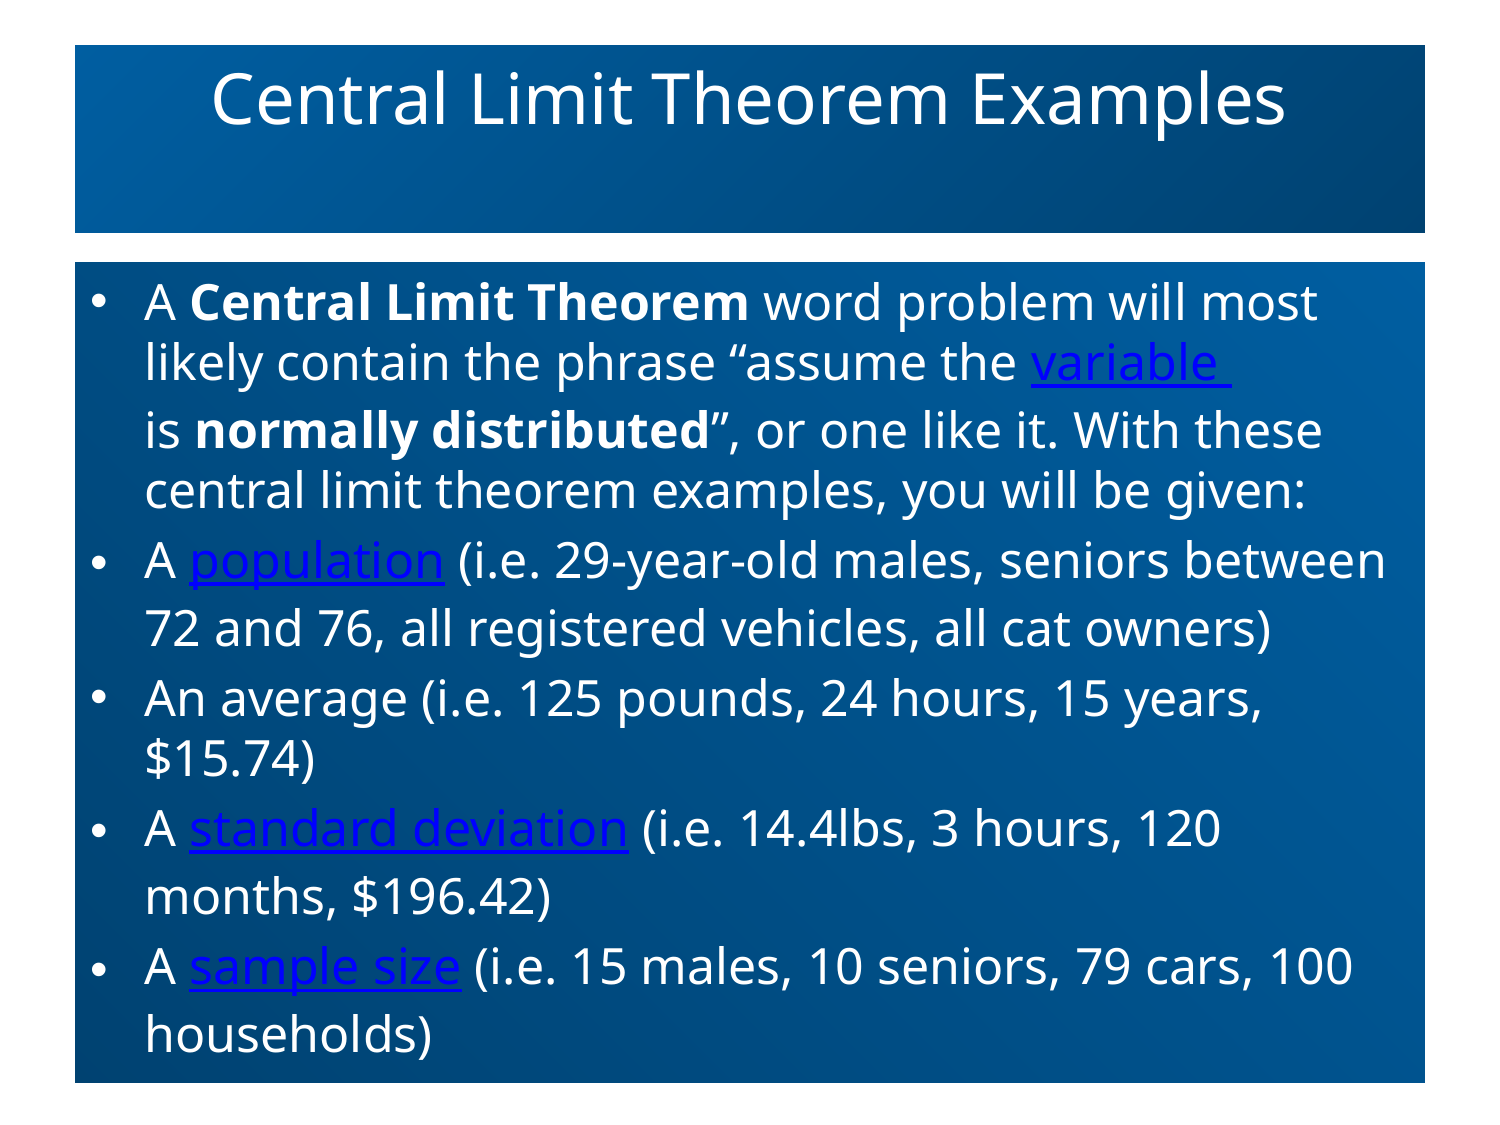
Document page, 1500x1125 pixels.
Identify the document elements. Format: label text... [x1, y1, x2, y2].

title Central Limit Theorem Examples [75, 45, 1425, 233]
list A Central Limit Theorem word problem will most likely contain the phrase “assume the variable is normally distributed”, or one like it. With these central limit theorem examples, you will be given: A population (i.e. 29-year-old males, seniors between 72 and 76, all registered vehicles, all cat owners) An average (i.e. 125 pounds, 24 hours, 15 years, $15.74) A standard deviation (i.e. 14.4lbs, 3 hours, 120 months, $196.42) A sample size (i.e. 15 males, 10 seniors, 79 cars, 100 households) [75, 262, 1425, 1083]
